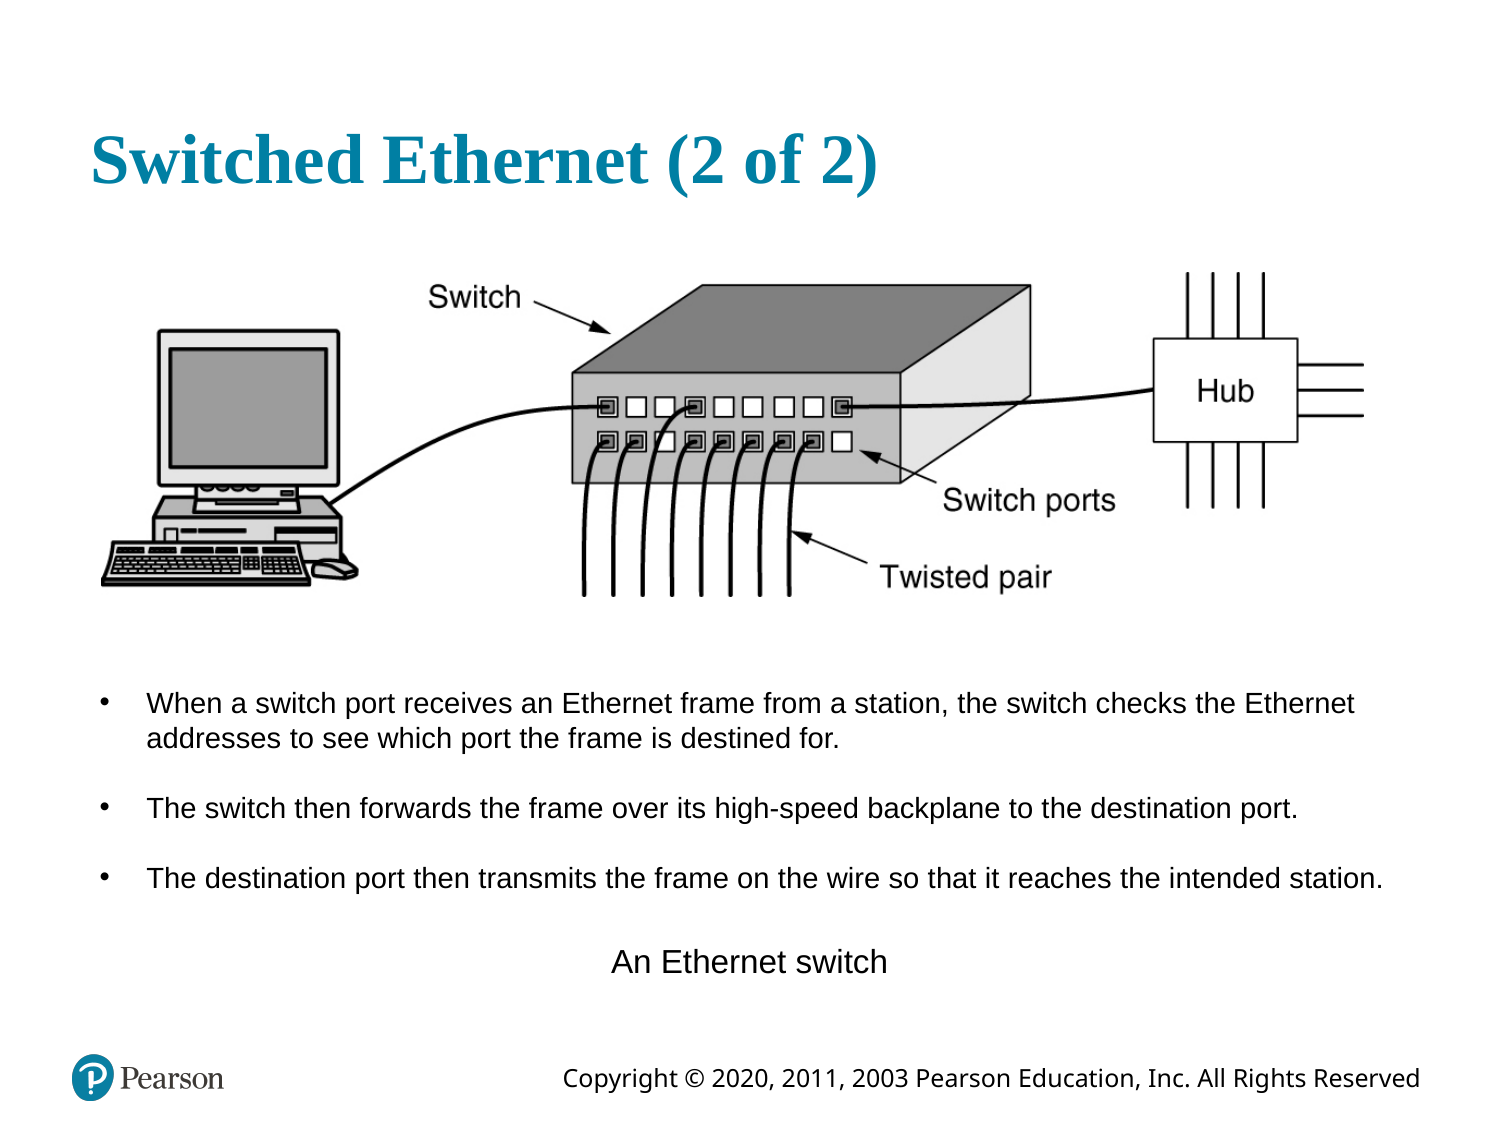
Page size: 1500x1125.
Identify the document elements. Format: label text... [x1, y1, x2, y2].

picture [101, 272, 1365, 597]
list An Ethernet switch [75, 828, 1425, 996]
title Switched Ethernet (2 of 2) [75, 37, 1425, 213]
picture [72, 1054, 88, 1070]
text_box When a switch port receives an Ethernet frame from a station, the switch checks the Ethernet addresses to see which port the frame is destined for. The switch then forwards the frame over its high-speed backplane to the destination port. The destination port then transmits the frame on the wire so that it reaches the intended station. [84, 676, 1416, 902]
picture [98, 1054, 224, 1101]
picture [72, 1087, 83, 1101]
picture [80, 1063, 106, 1088]
